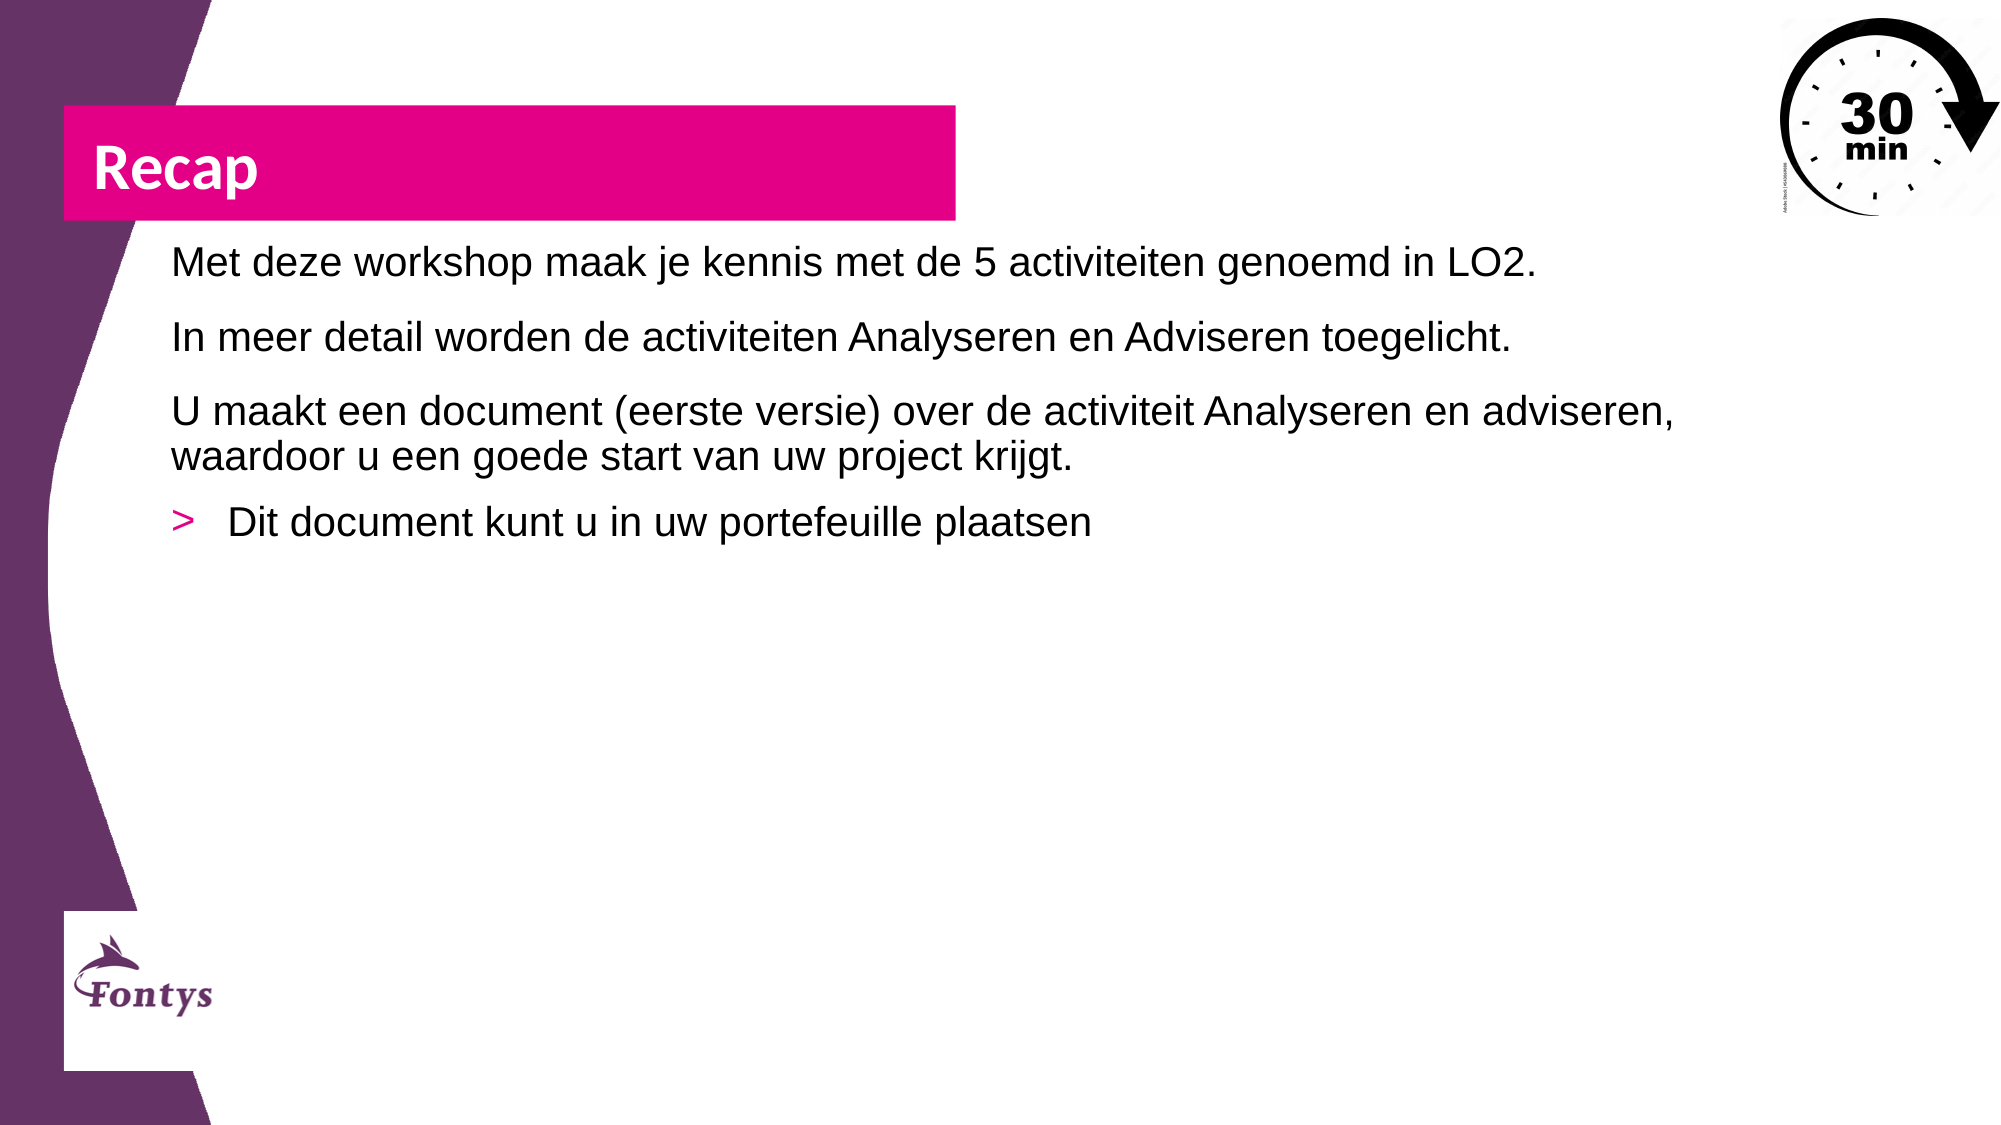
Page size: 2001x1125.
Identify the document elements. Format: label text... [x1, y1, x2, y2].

picture [1780, 18, 2000, 216]
picture [0, 0, 223, 1125]
list Met deze workshop maak je kennis met de 5 activiteiten genoemd in LO2. In meer detail worden de activiteiten Analyseren en Adviseren toegelicht. U maakt een document (eerste versie) over de activiteit Analyseren en adviseren, waardoor u een goede start van uw project krijgt. Dit document kunt u in uw portefeuille plaatsen [156, 233, 1819, 975]
